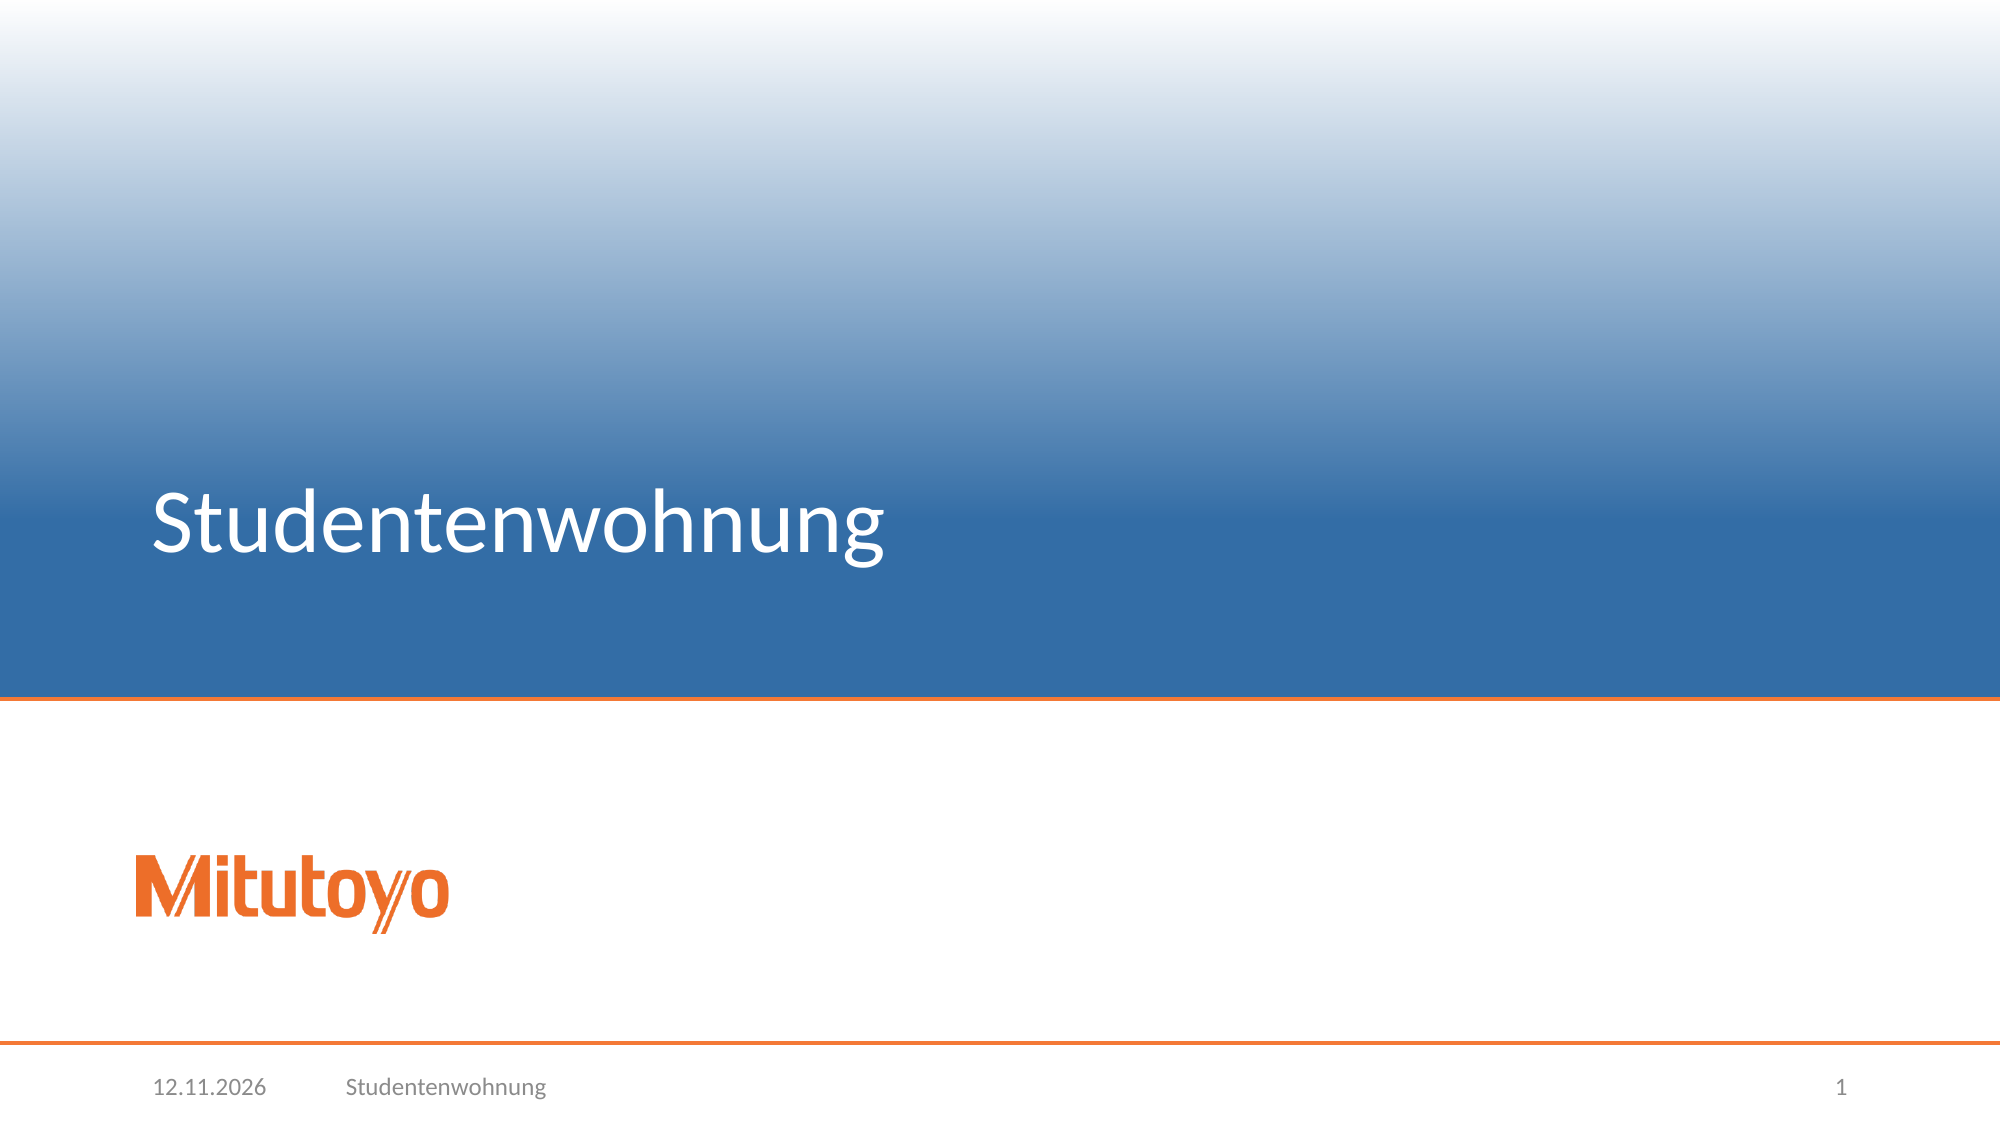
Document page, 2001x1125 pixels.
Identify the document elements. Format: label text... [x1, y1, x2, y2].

footer Studentenwohnung [330, 1055, 1721, 1116]
slide_number 1 [1743, 1055, 1863, 1116]
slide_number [137, 1055, 313, 1116]
title Studentenwohnung [136, 314, 1863, 580]
picture [136, 855, 450, 934]
